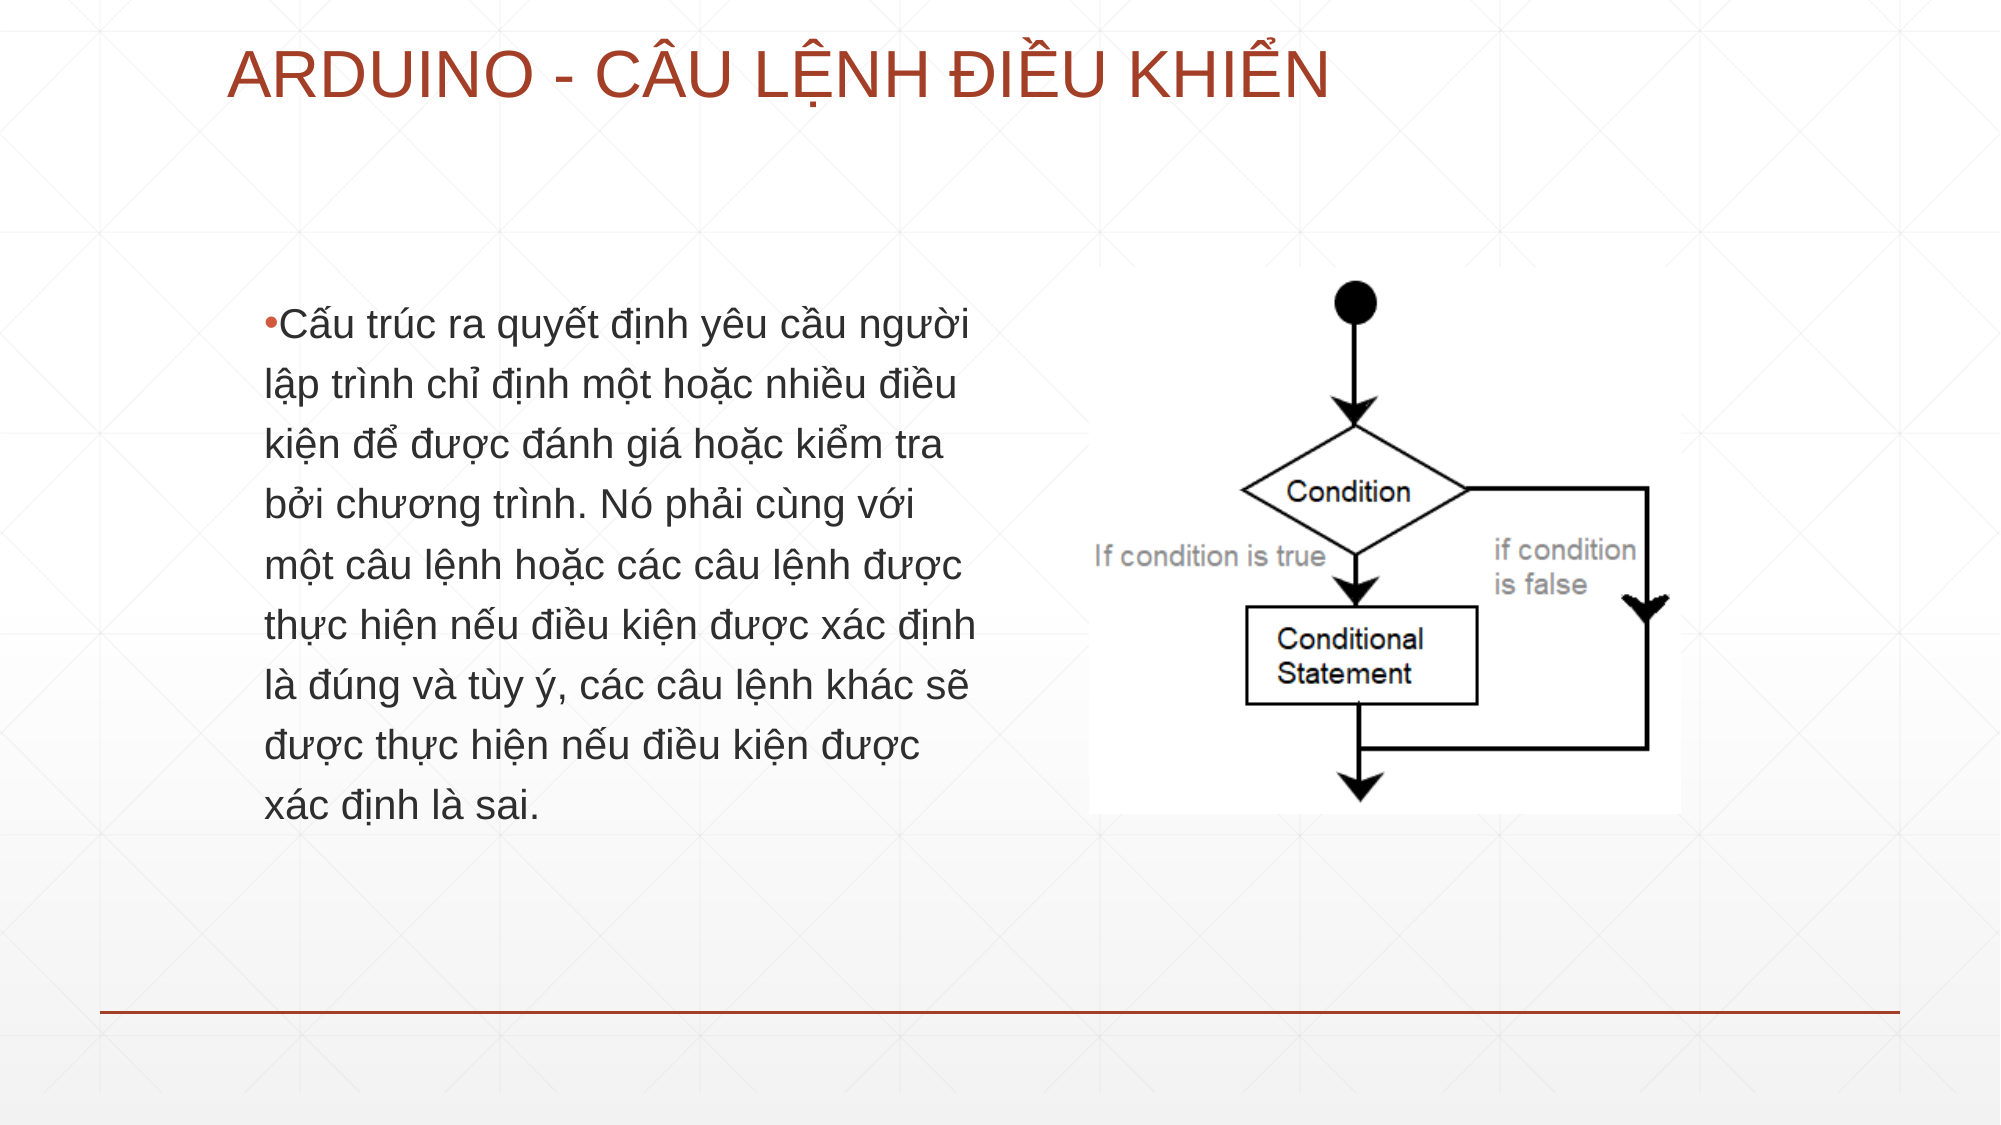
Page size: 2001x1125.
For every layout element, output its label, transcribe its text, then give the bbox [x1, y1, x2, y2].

title Arduino - Câu lệnh điều khiển [212, 32, 1788, 205]
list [1089, 267, 1681, 814]
text_box Cấu trúc ra quyết định yêu cầu người lập trình chỉ định một hoặc nhiều điều kiện để được đánh giá hoặc kiểm tra bởi chương trình. Nó phải cùng với một câu lệnh hoặc các câu lệnh được thực hiện nếu điều kiện được xác định là đúng và tùy ý, các câu lệnh khác sẽ được thực hiện nếu điều kiện được xác định là sai. [249, 279, 1012, 846]
